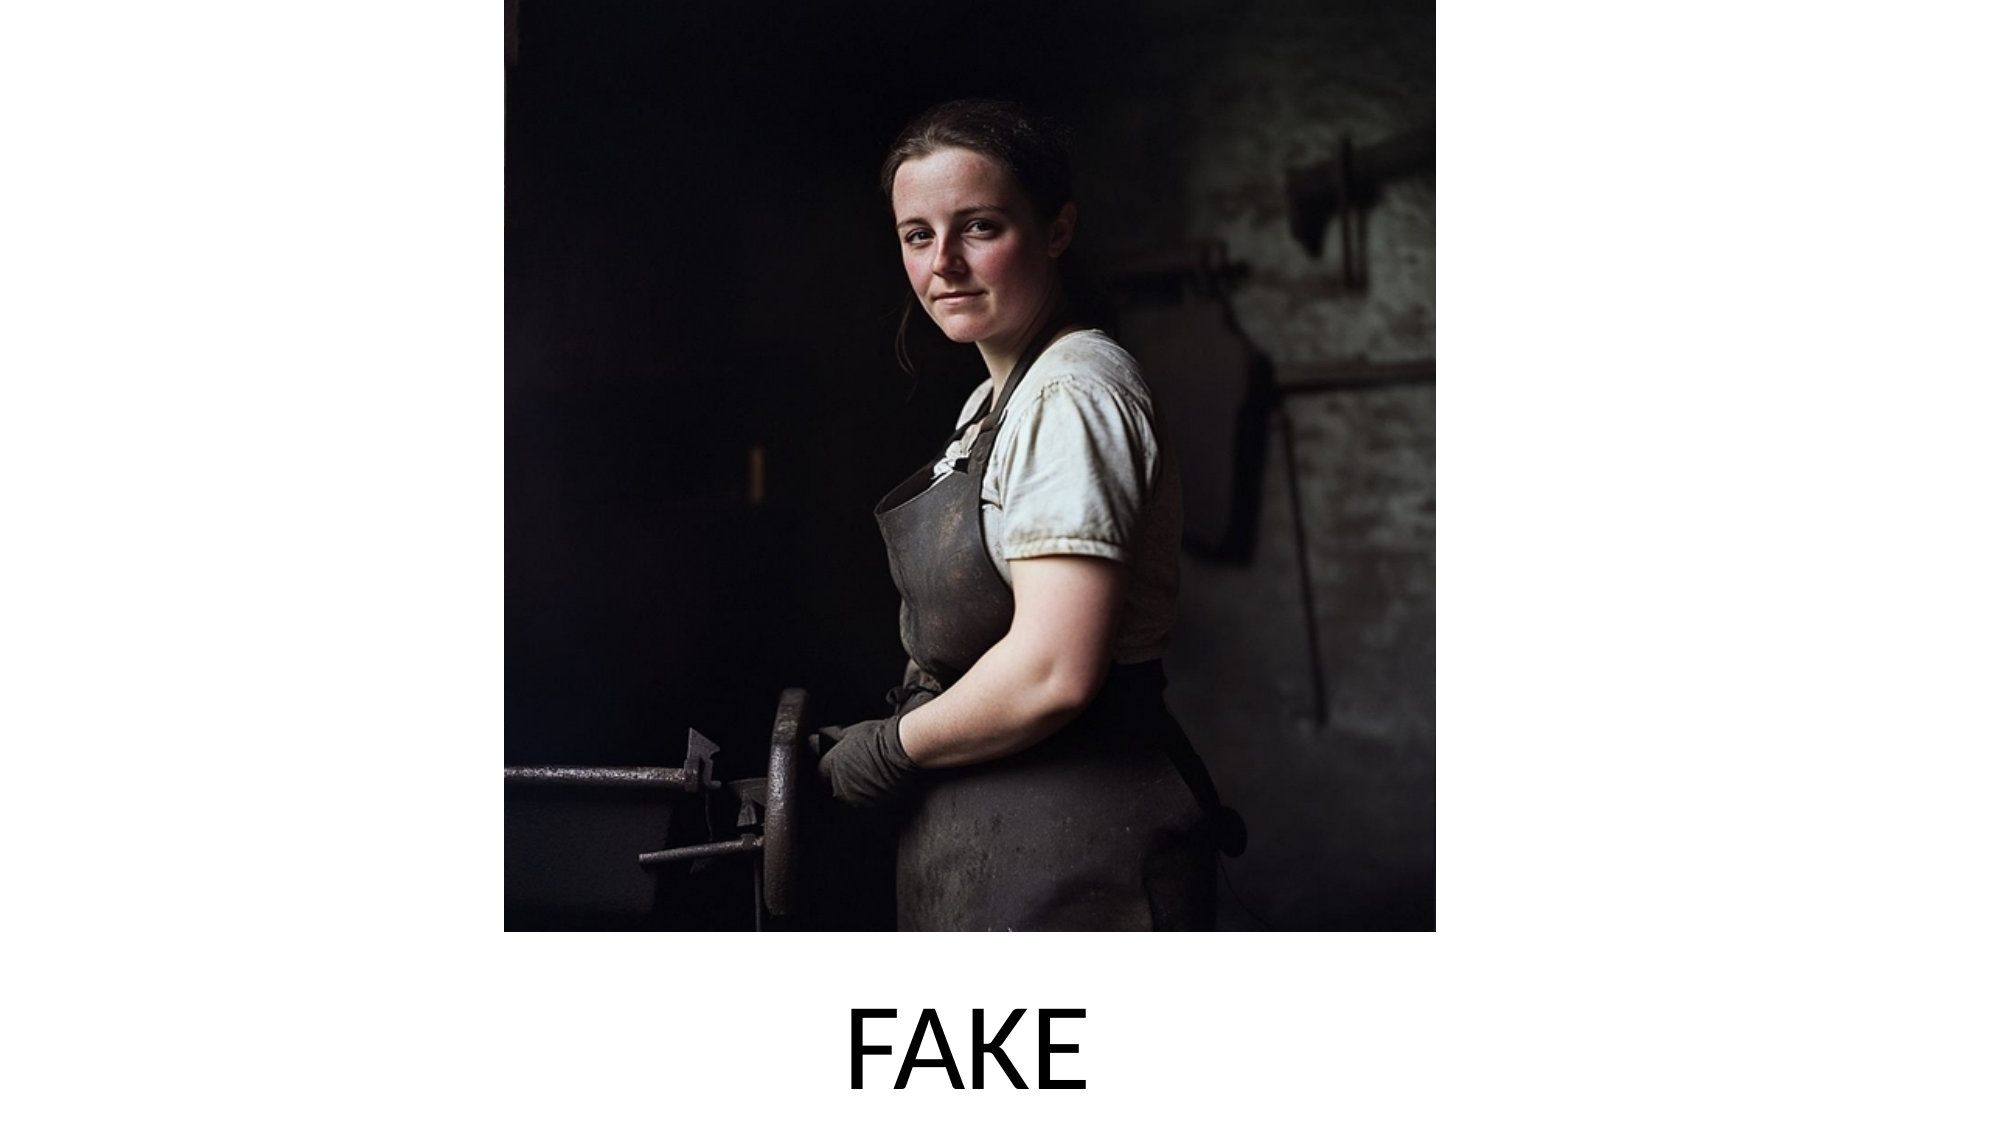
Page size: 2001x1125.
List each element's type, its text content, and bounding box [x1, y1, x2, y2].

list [504, 0, 1436, 932]
text_box FAKE [828, 956, 1453, 1122]
